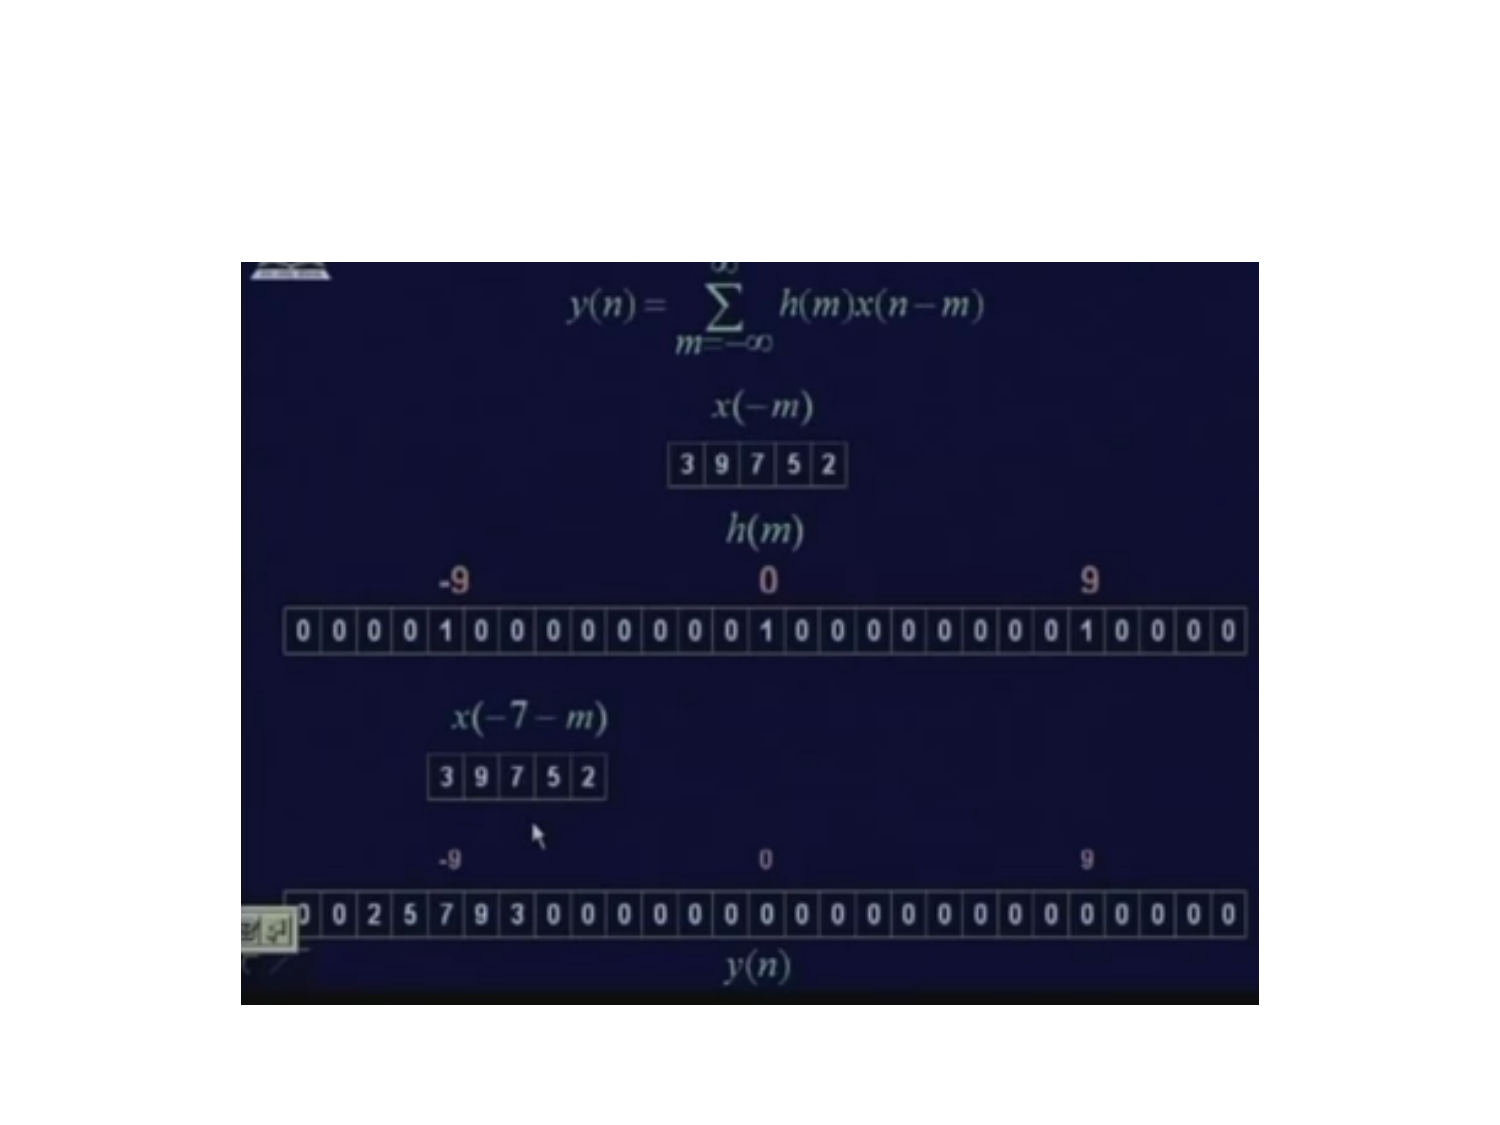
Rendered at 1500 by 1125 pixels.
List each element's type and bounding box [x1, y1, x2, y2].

list [74, 262, 1426, 1006]
